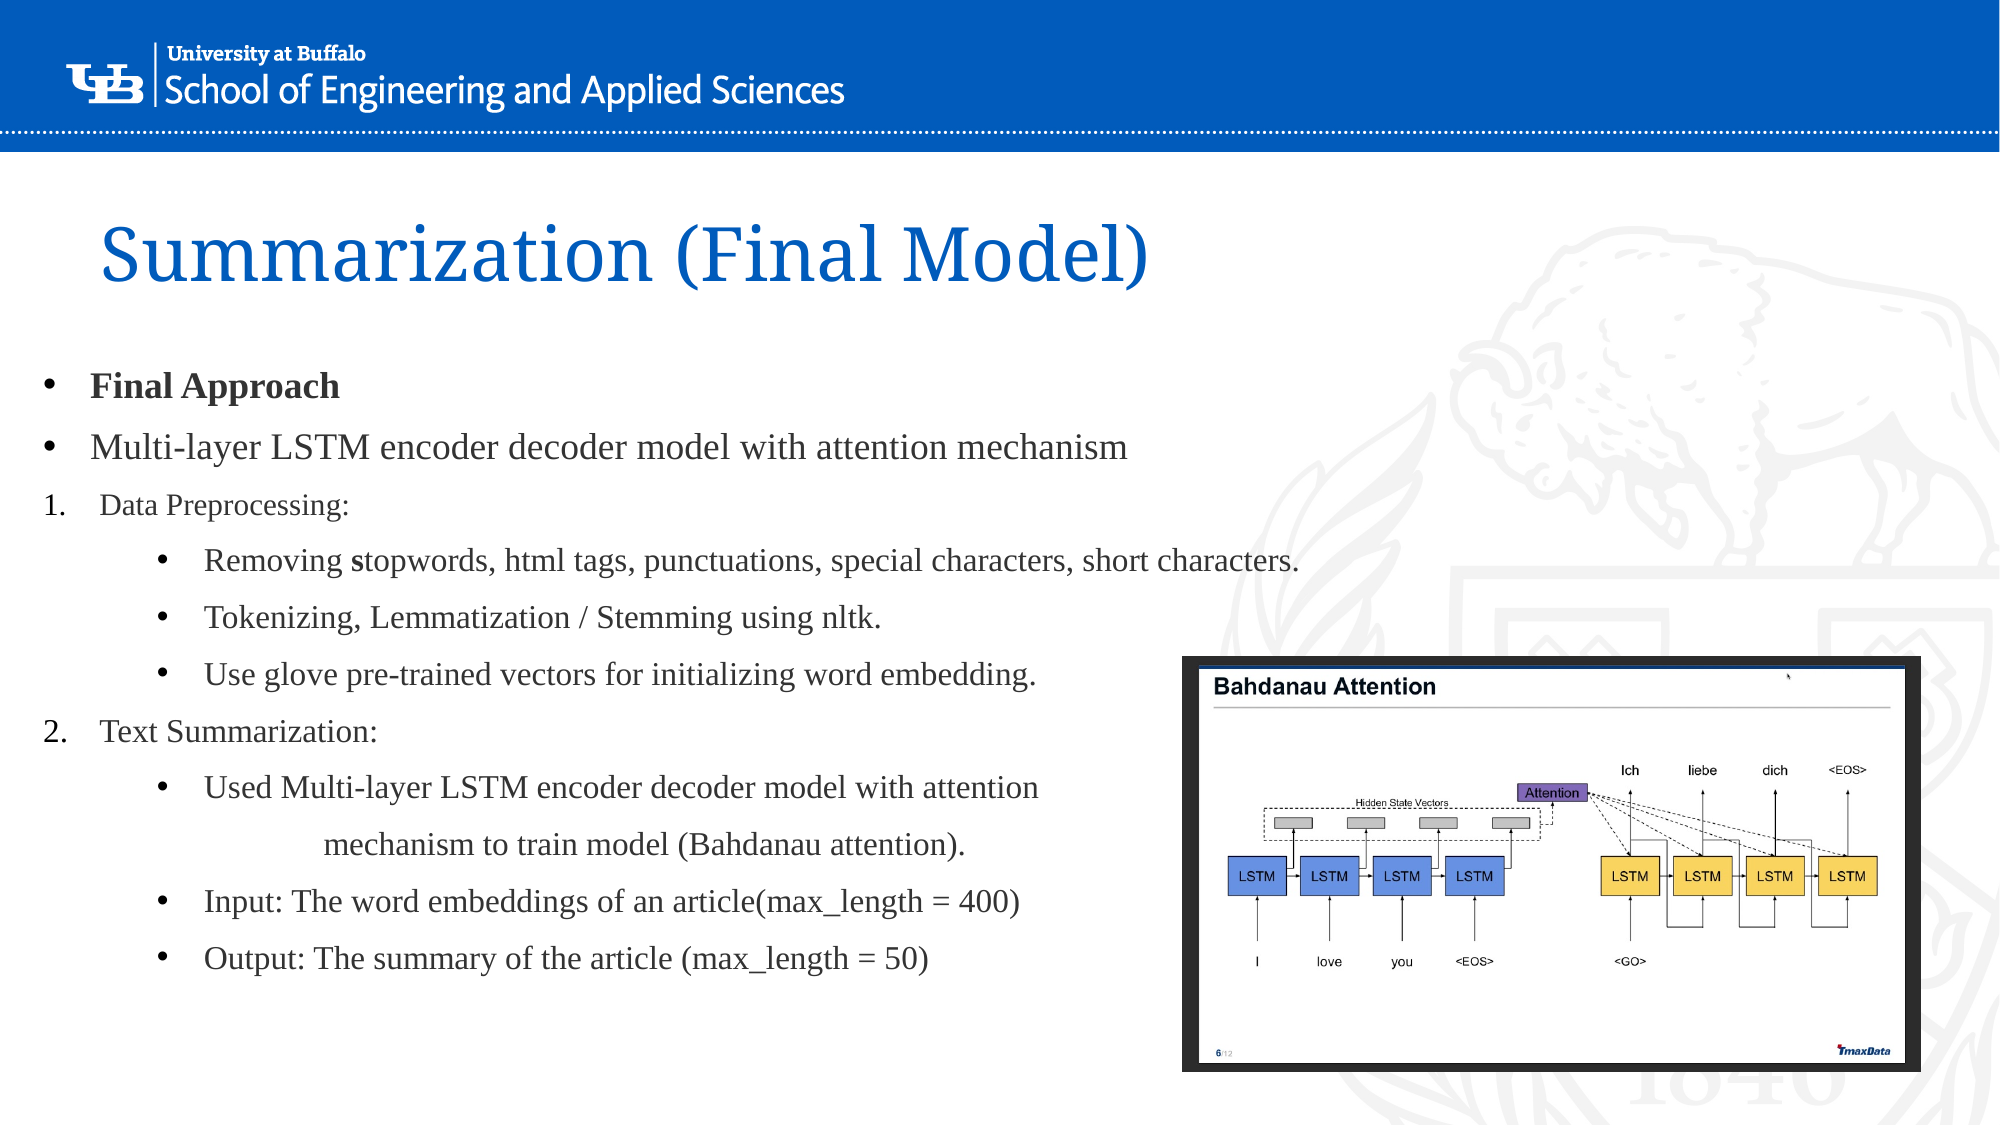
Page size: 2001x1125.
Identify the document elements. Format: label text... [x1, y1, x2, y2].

list Final Approach Multi-layer LSTM encoder decoder model with attention mechanism Data Preprocessing: Removing stopwords, html tags, punctuations, special characters, short characters. Tokenizing, Lemmatization / Stemming using nltk. Use glove pre-trained vectors for initializing word embedding. Text Summarization: Used Multi-layer LSTM encoder decoder model with attention mechanism to train model (Bahdanau attention). Input: The word embeddings of an article(max_length = 400) Output: The summary of the article (max_length = 50) [35, 357, 1982, 1113]
picture [0, 0, 2000, 1125]
title Summarization (Final Model) [92, 216, 1819, 335]
